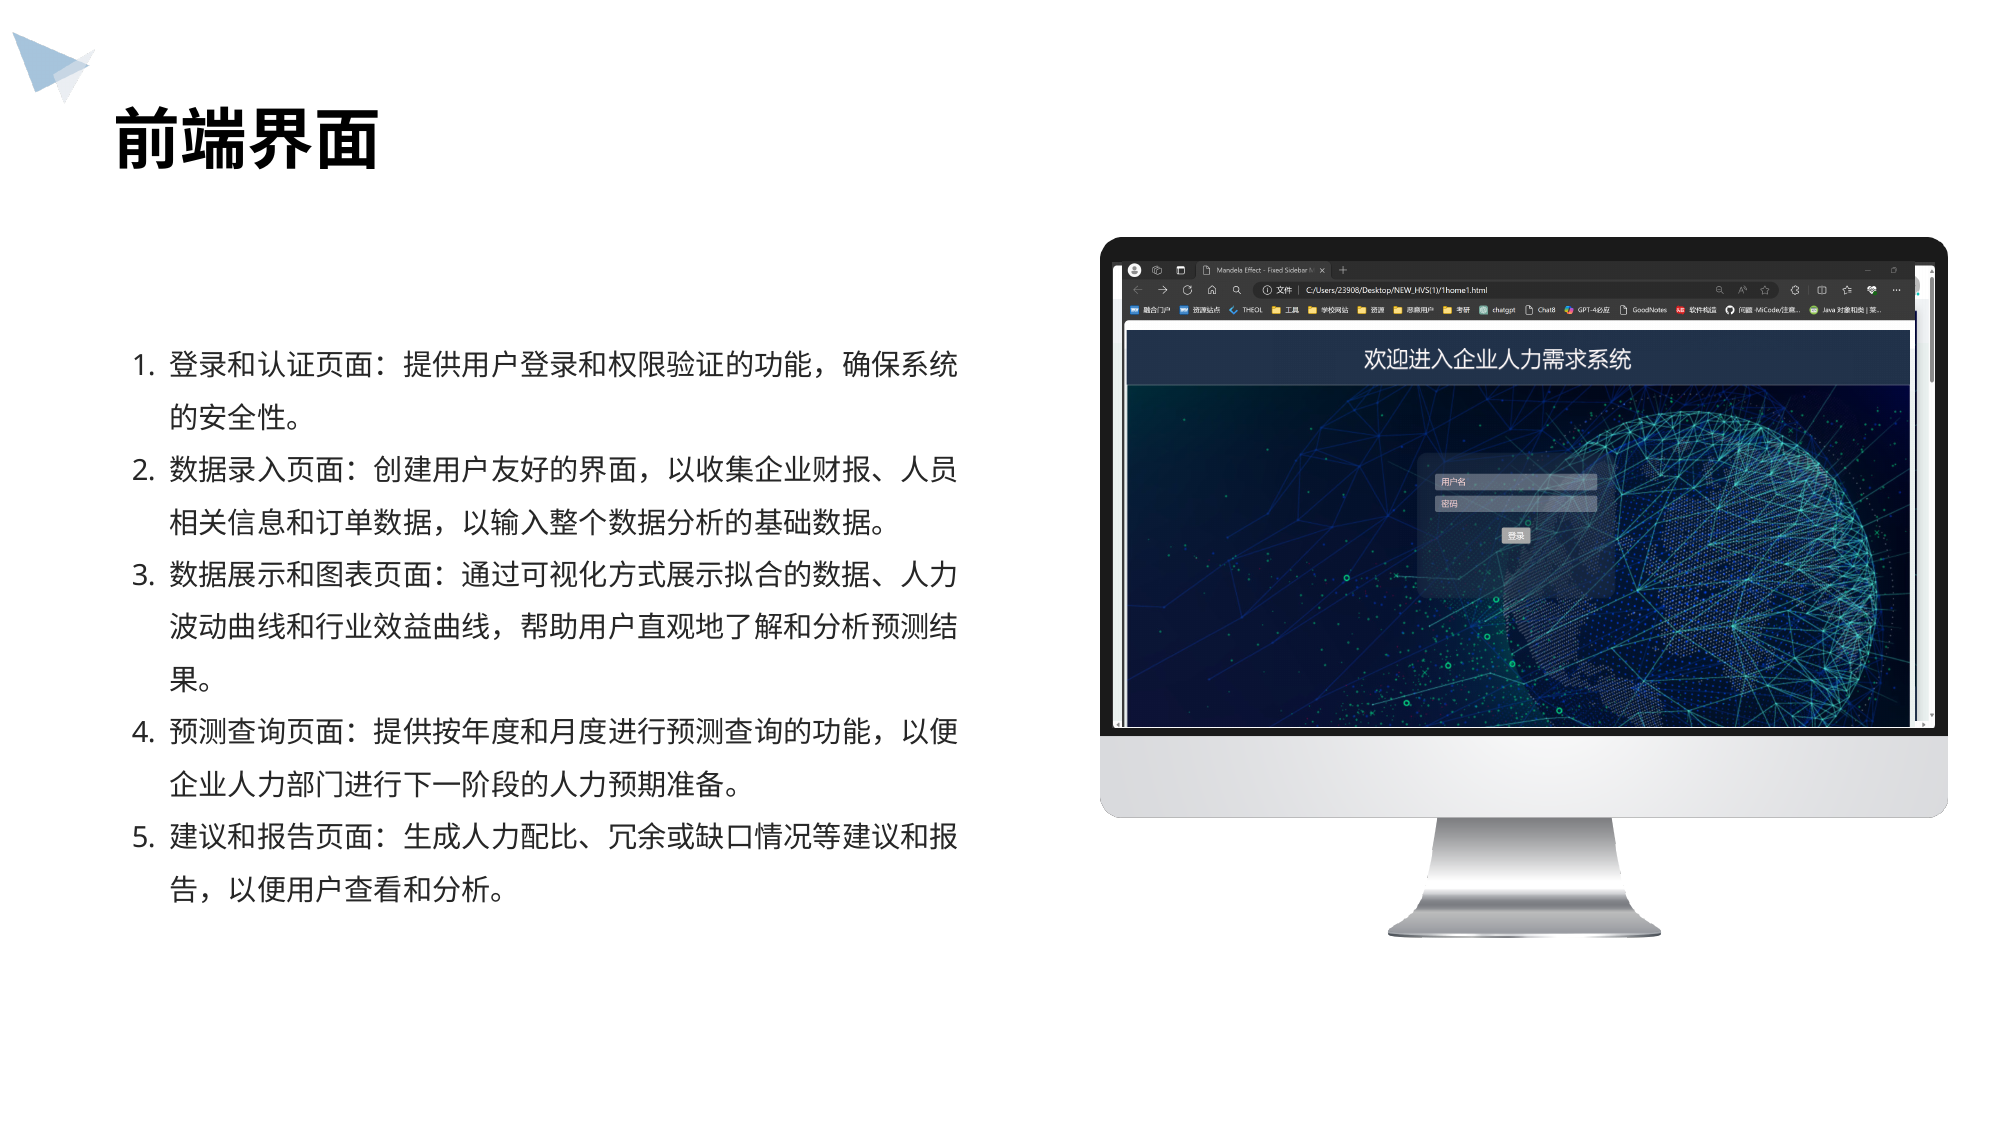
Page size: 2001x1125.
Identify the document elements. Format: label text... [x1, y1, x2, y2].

picture [0, 0, 119, 112]
picture [1100, 237, 1954, 938]
text_box 登录和认证页面：提供用户登录和权限验证的功能，确保系统的安全性。 数据录入页面：创建用户友好的界面，以收集企业财报、人员相关信息和订单数据，以输入整个数据分析的基础数据。 数据展示和图表页面：通过可视化方式展示拟合的数据、人力波动曲线和行业效益曲线，帮助用户直观地了解和分析预测结果。 预测查询页面：提供按年度和月度进行预测查询的功能，以便企业人力部门进行下一阶段的人力预期准备。 建议和报告页面：生成人力配比、冗余或缺口情况等建议和报告，以便用户查看和分析。 [131, 329, 965, 960]
title 前端界面 [113, 59, 1886, 178]
